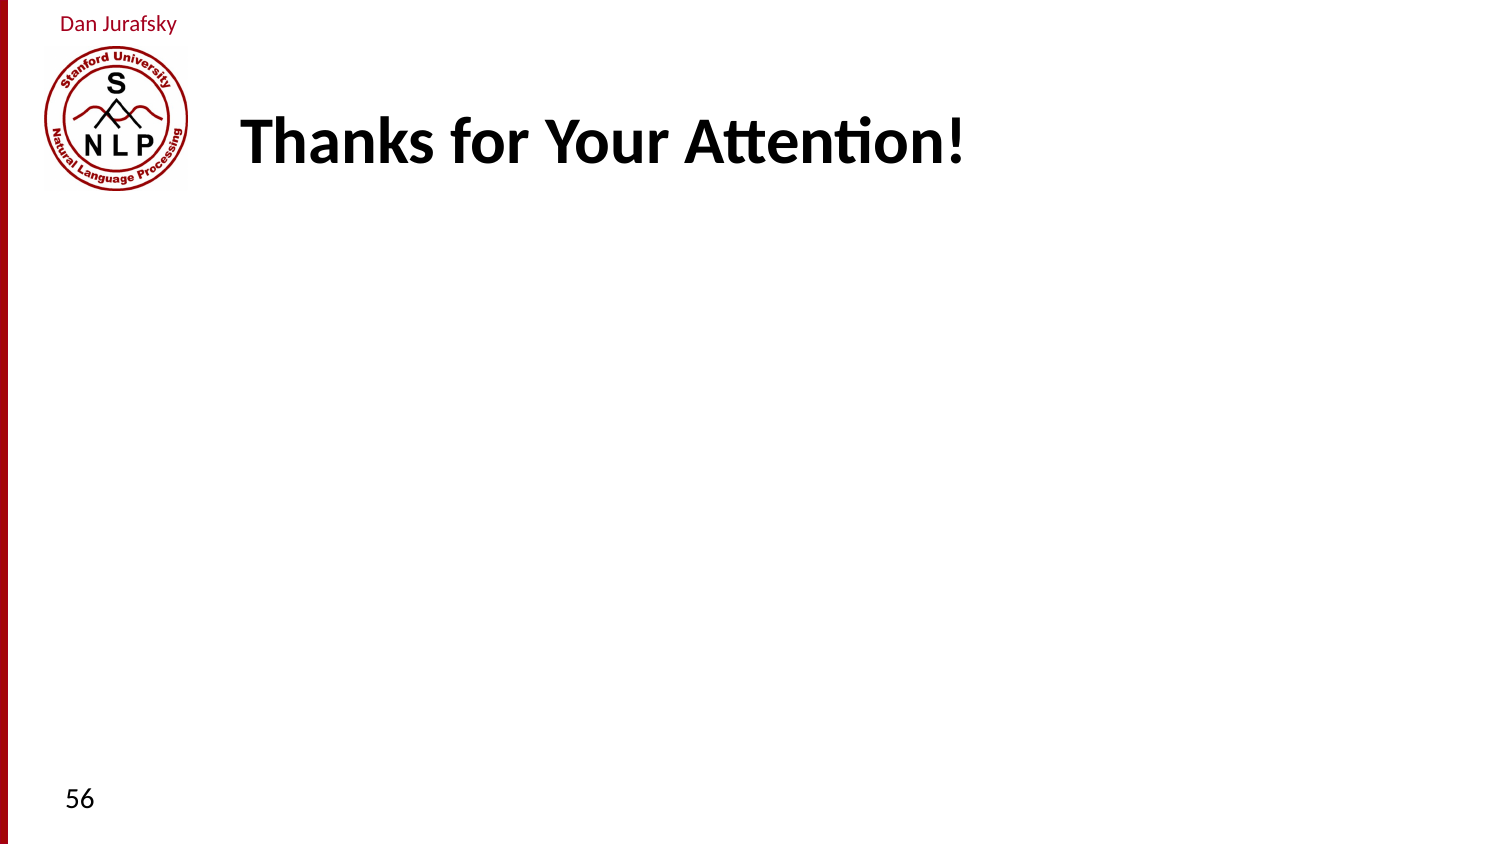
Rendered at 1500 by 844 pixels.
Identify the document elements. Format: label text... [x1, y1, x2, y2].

title Thanks for Your Attention! [225, 62, 1450, 185]
slide_number 56 [49, 771, 376, 829]
picture [44, 46, 188, 191]
